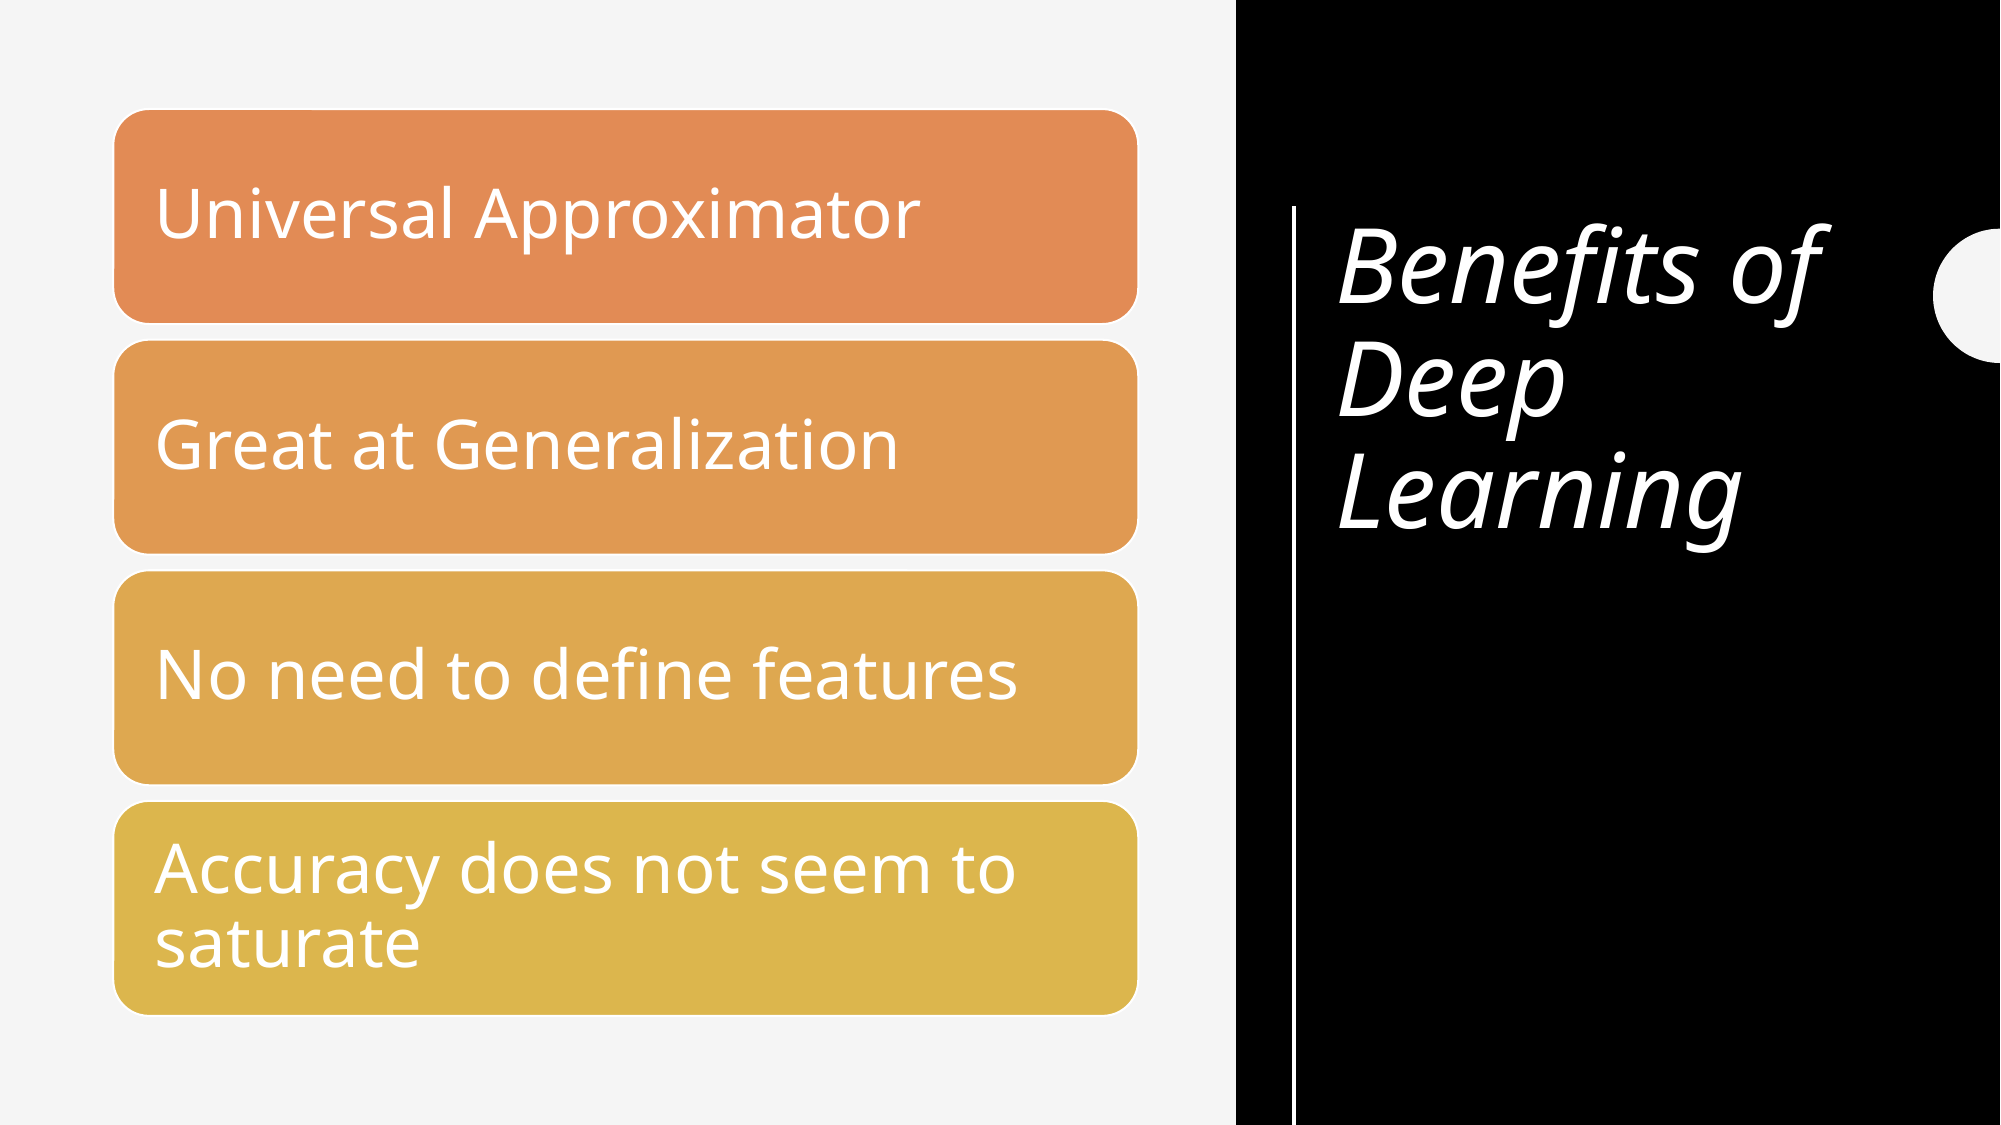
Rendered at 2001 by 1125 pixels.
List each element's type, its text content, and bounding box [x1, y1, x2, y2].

text_box [1235, 0, 2000, 1125]
text_box [0, 0, 1235, 1125]
title Benefits of Deep Learning [1320, 206, 1895, 905]
text_box [1933, 228, 2000, 364]
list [113, 98, 1139, 1027]
